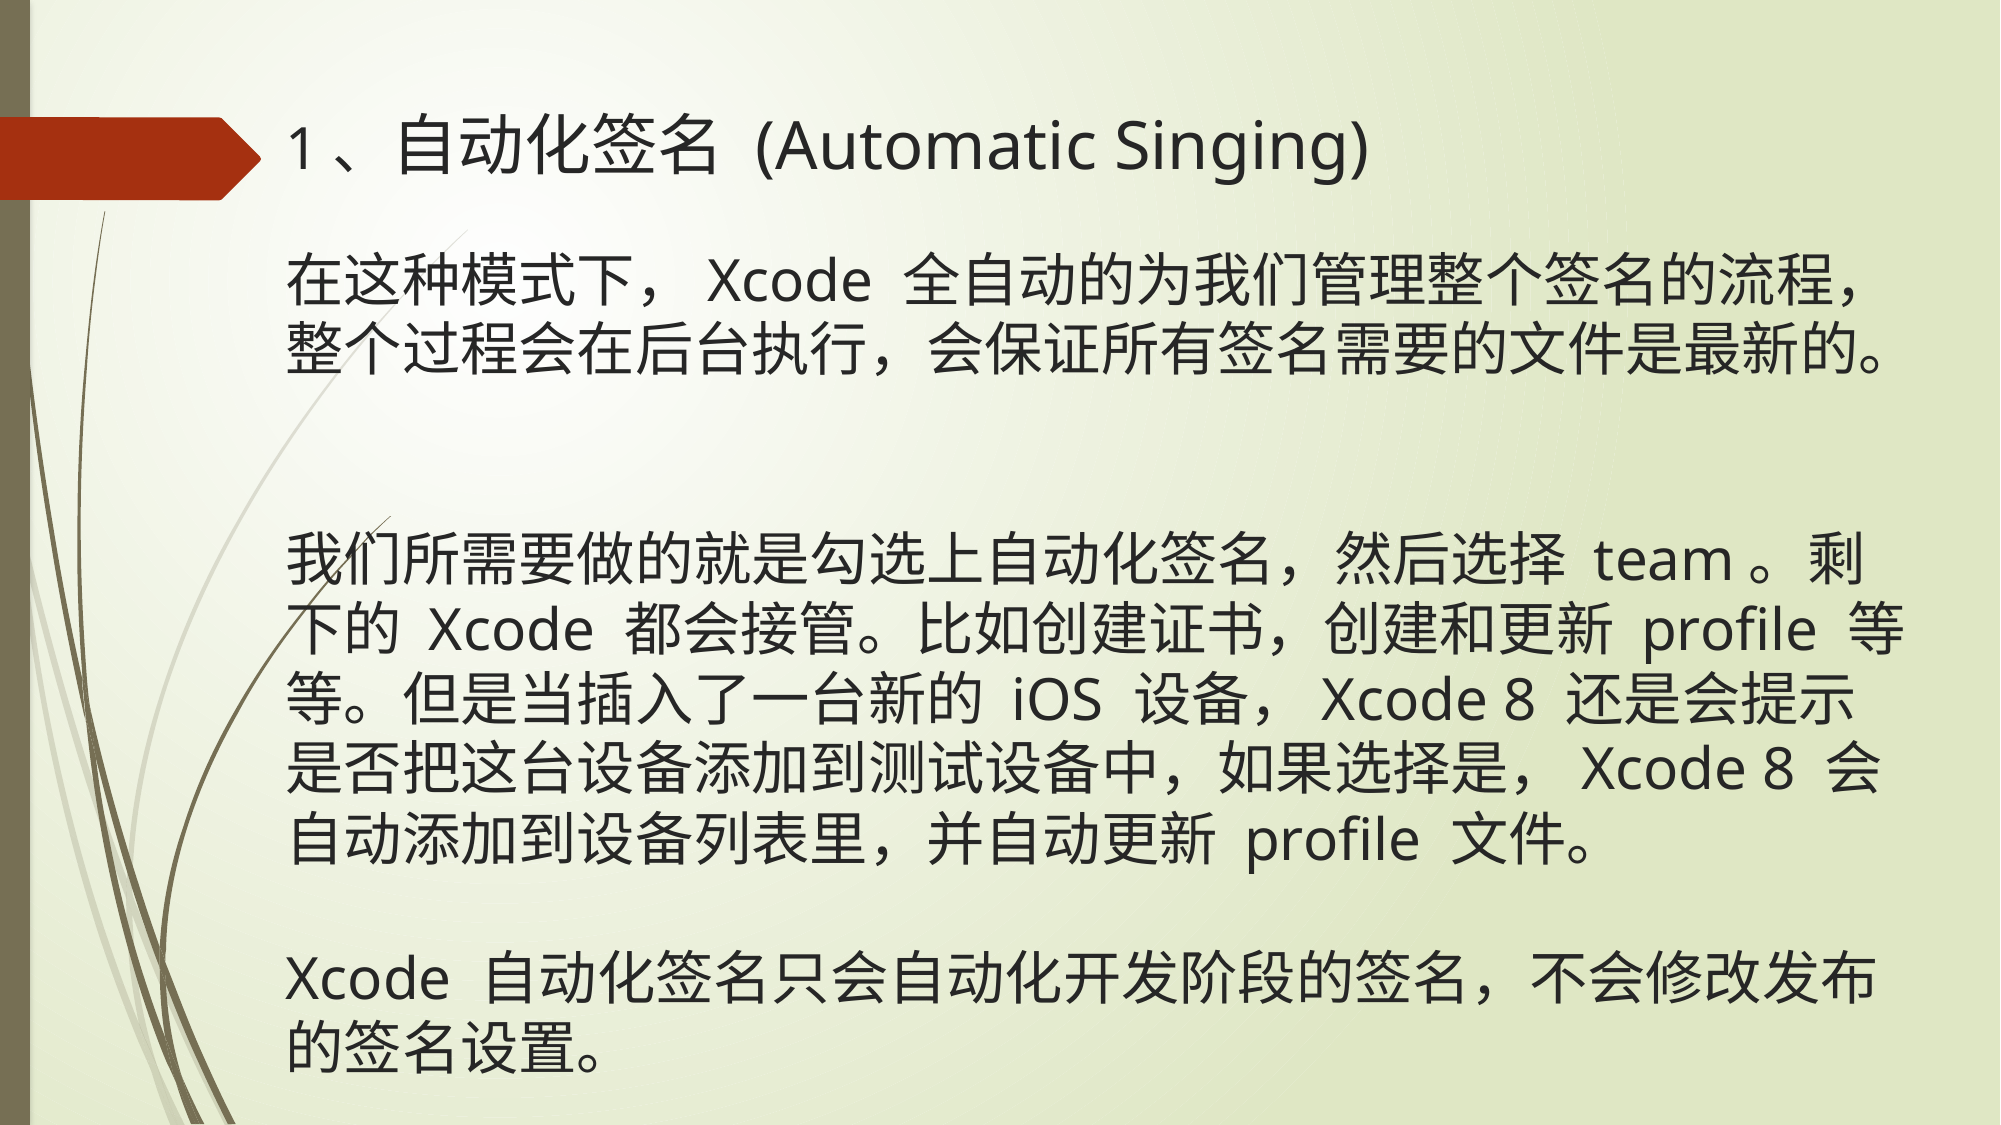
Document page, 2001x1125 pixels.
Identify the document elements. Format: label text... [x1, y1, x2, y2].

title 1、自动化签名 (Automatic Singing) 在这种模式下，Xcode 全自动的为我们管理整个签名的流程，整个过程会在后台执行，会保证所有签名需要的文件是最新的。 我们所需要做的就是勾选上自动化签名，然后选择 team。剩下的 Xcode 都会接管。比如创建证书，创建和更新 profile 等等。但是当插入了一台新的 iOS 设备，Xcode 8 还是会提示是否把这台设备添加到测试设备中，如果选择是，Xcode 8 会自动添加到设备列表里，并自动更新 profile 文件。 Xcode 自动化签名只会自动化开发阶段的签名，不会修改发布的签名设置。 [270, 95, 1921, 1125]
